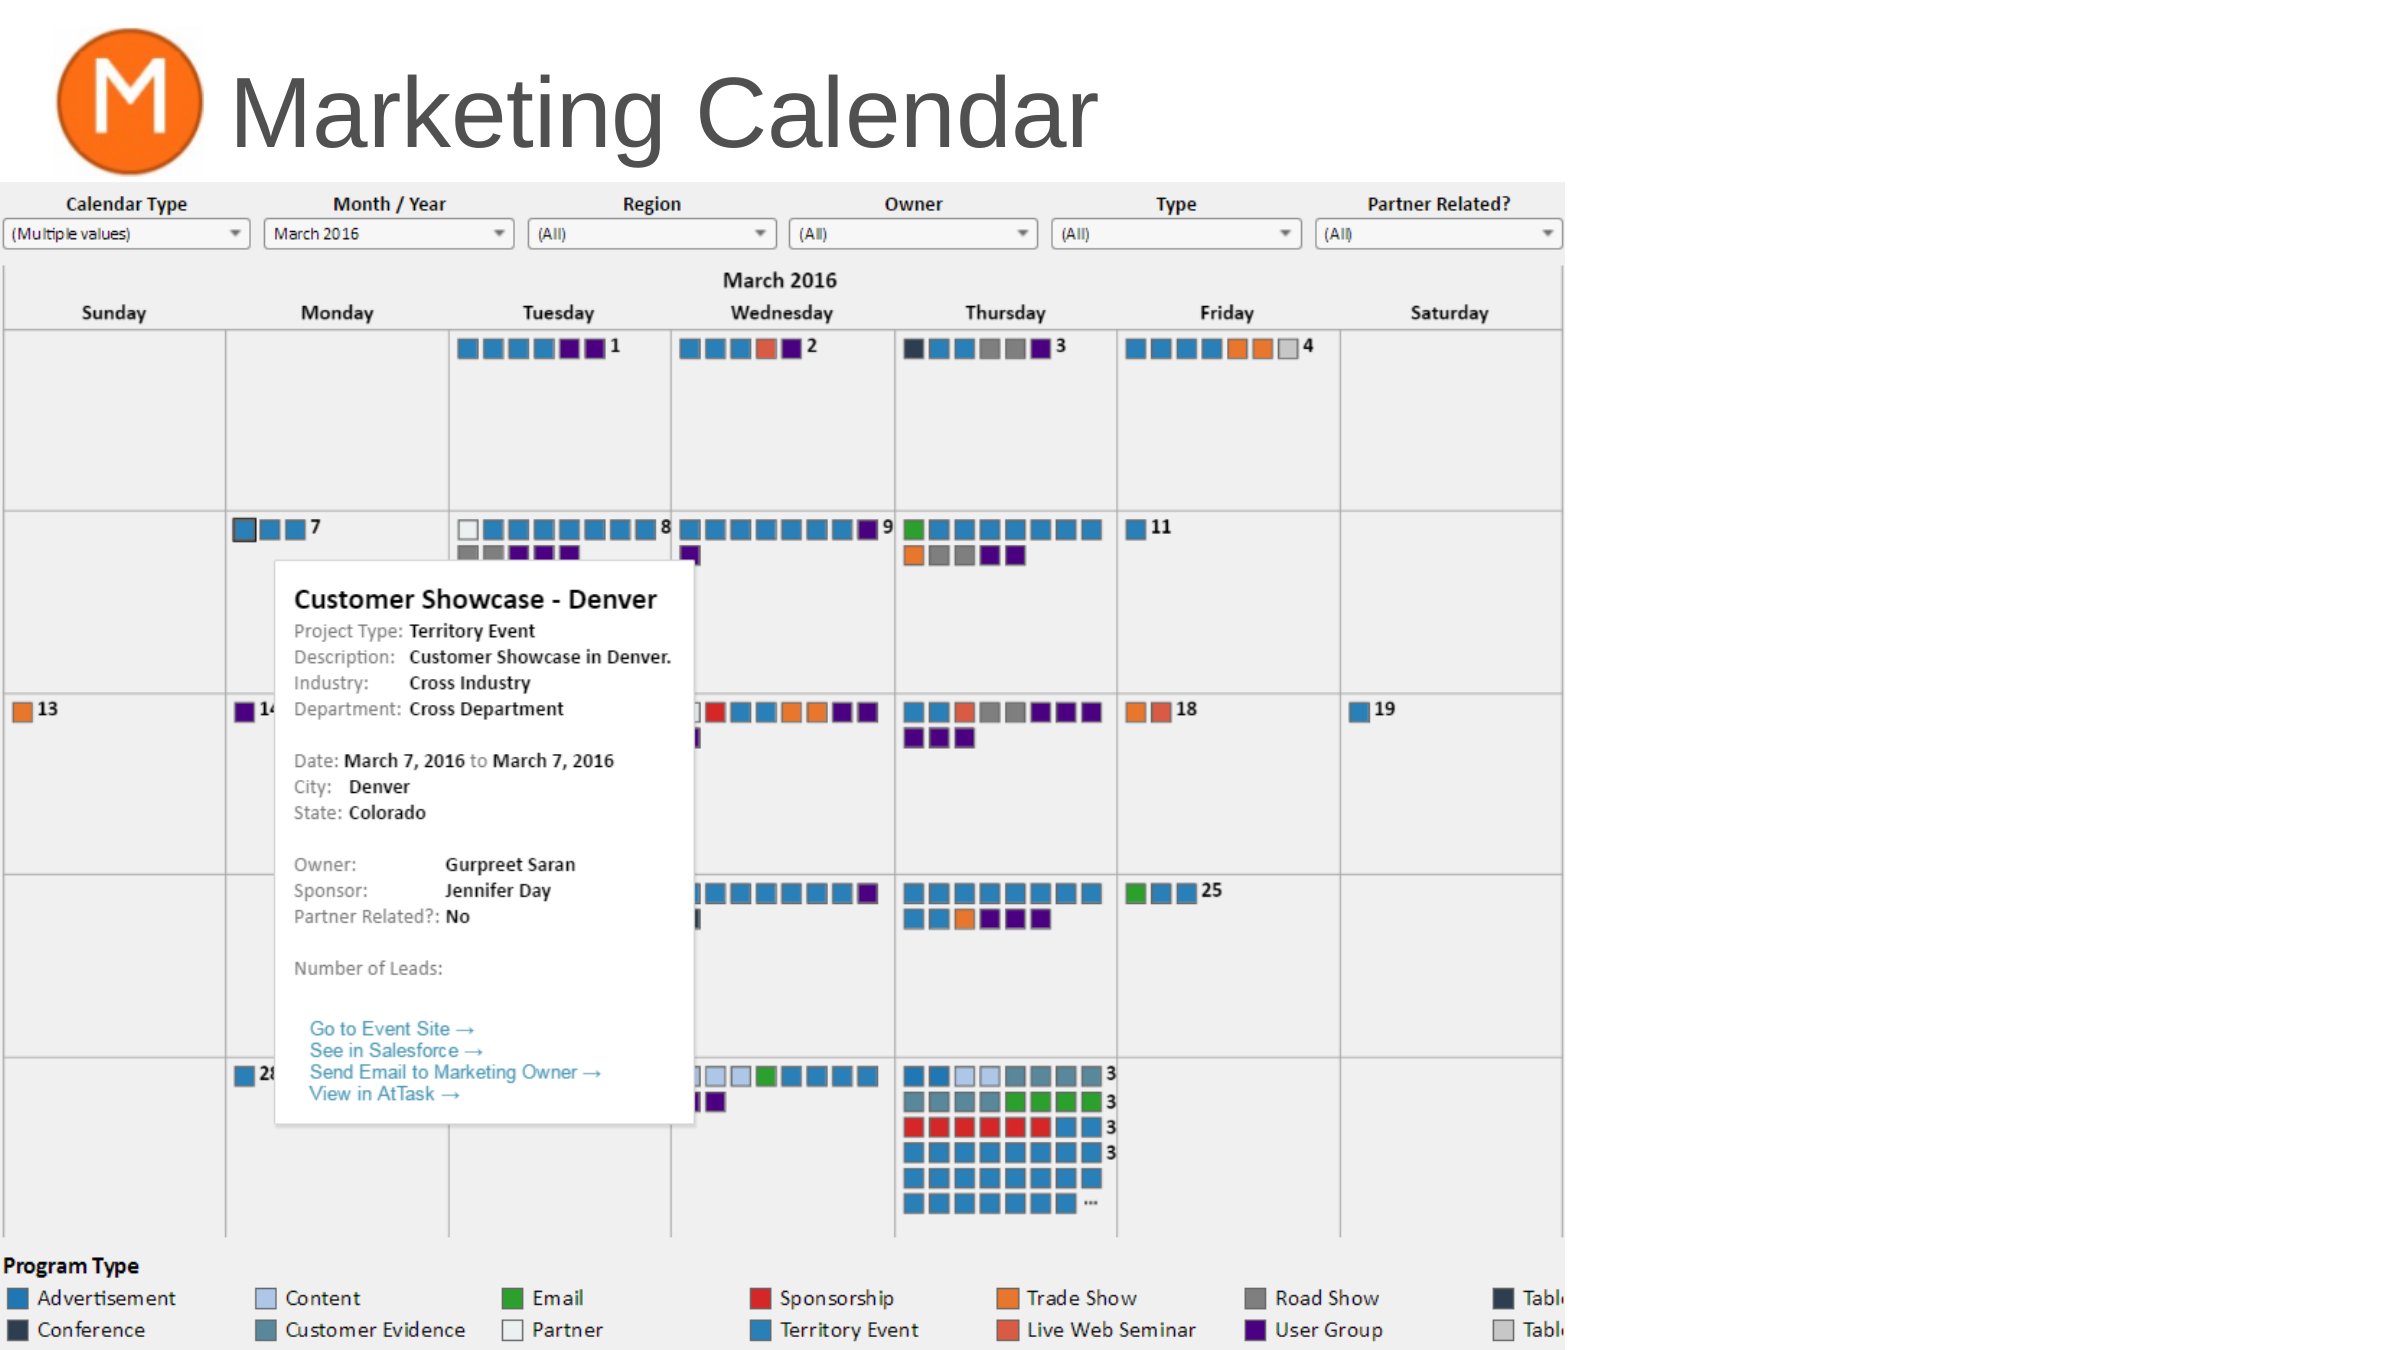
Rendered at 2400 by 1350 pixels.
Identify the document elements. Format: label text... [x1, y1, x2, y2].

picture [0, 0, 2400, 1350]
text_box Marketing Calendar [214, 39, 1116, 175]
